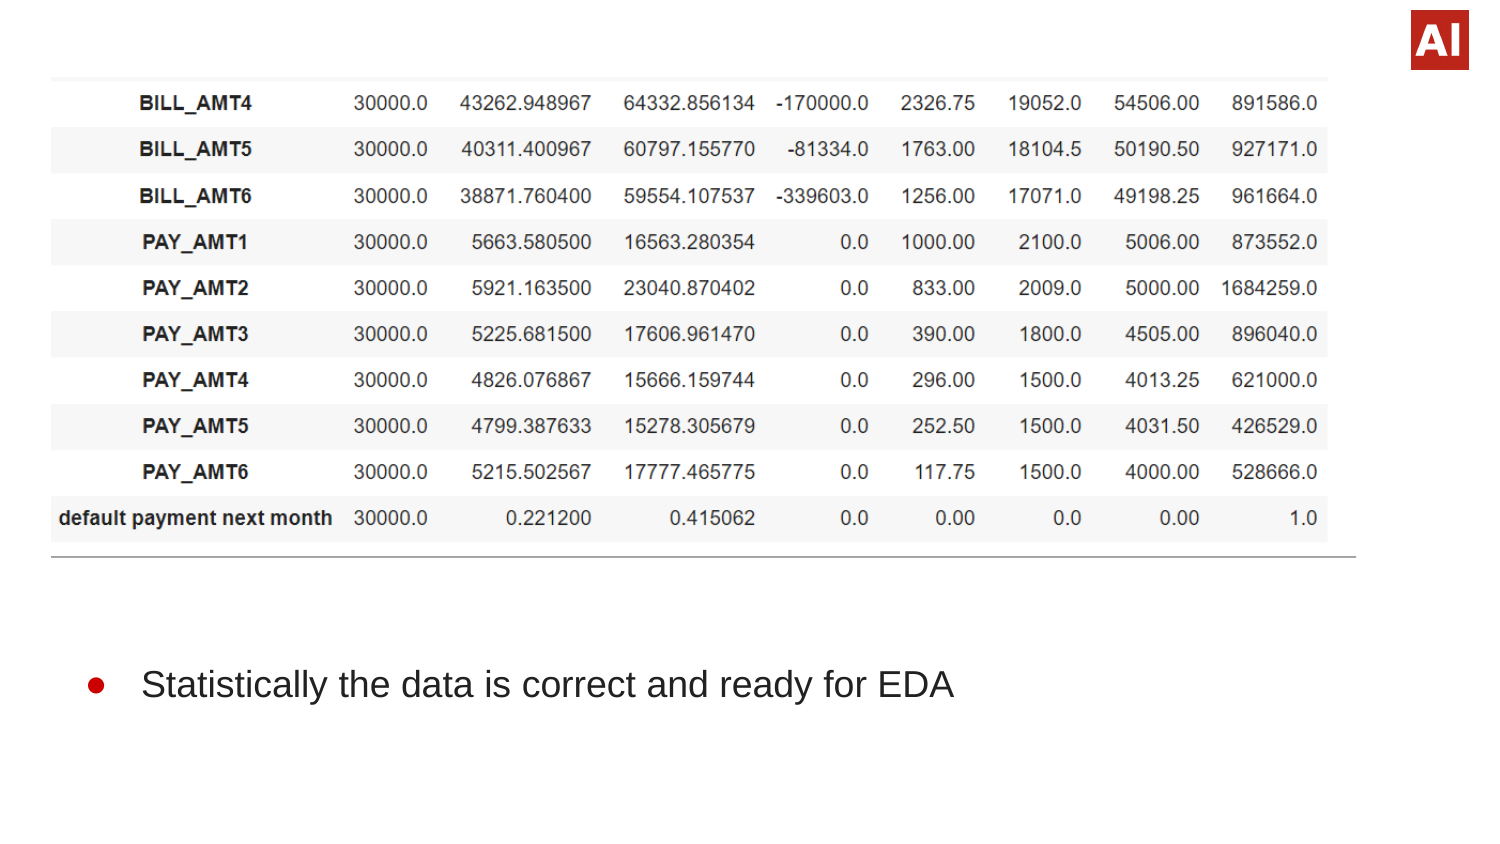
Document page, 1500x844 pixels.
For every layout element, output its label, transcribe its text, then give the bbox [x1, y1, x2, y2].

picture [1411, 10, 1469, 70]
list Statistically the data is correct and ready for EDA [51, 638, 1449, 750]
picture [50, 77, 1357, 558]
